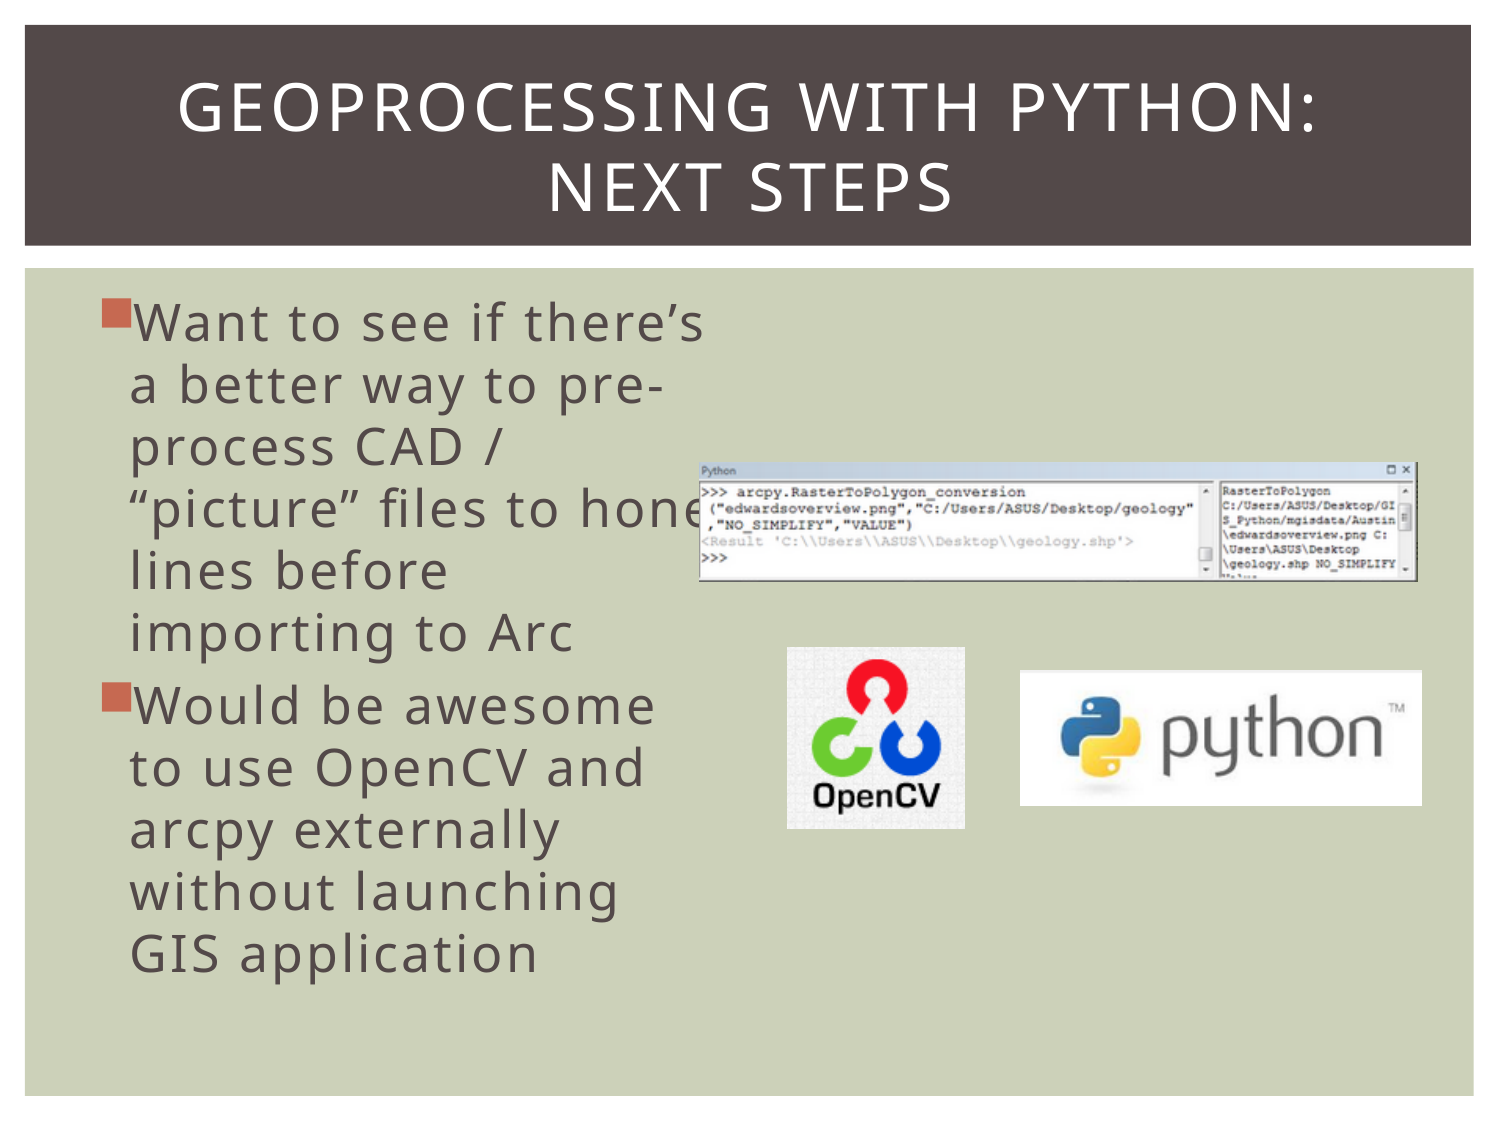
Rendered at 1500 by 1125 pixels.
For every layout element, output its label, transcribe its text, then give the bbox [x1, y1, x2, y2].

title Geoprocessing with Python: Next STeps [62, 58, 1438, 232]
picture [787, 647, 965, 830]
picture [699, 462, 1418, 582]
picture [1019, 670, 1423, 806]
list Want to see if there’s a better way to pre-process CAD / “picture” files to hone lines before importing to Arc Would be awesome to use OpenCV and arcpy externally without launching GIS application [75, 281, 738, 1005]
